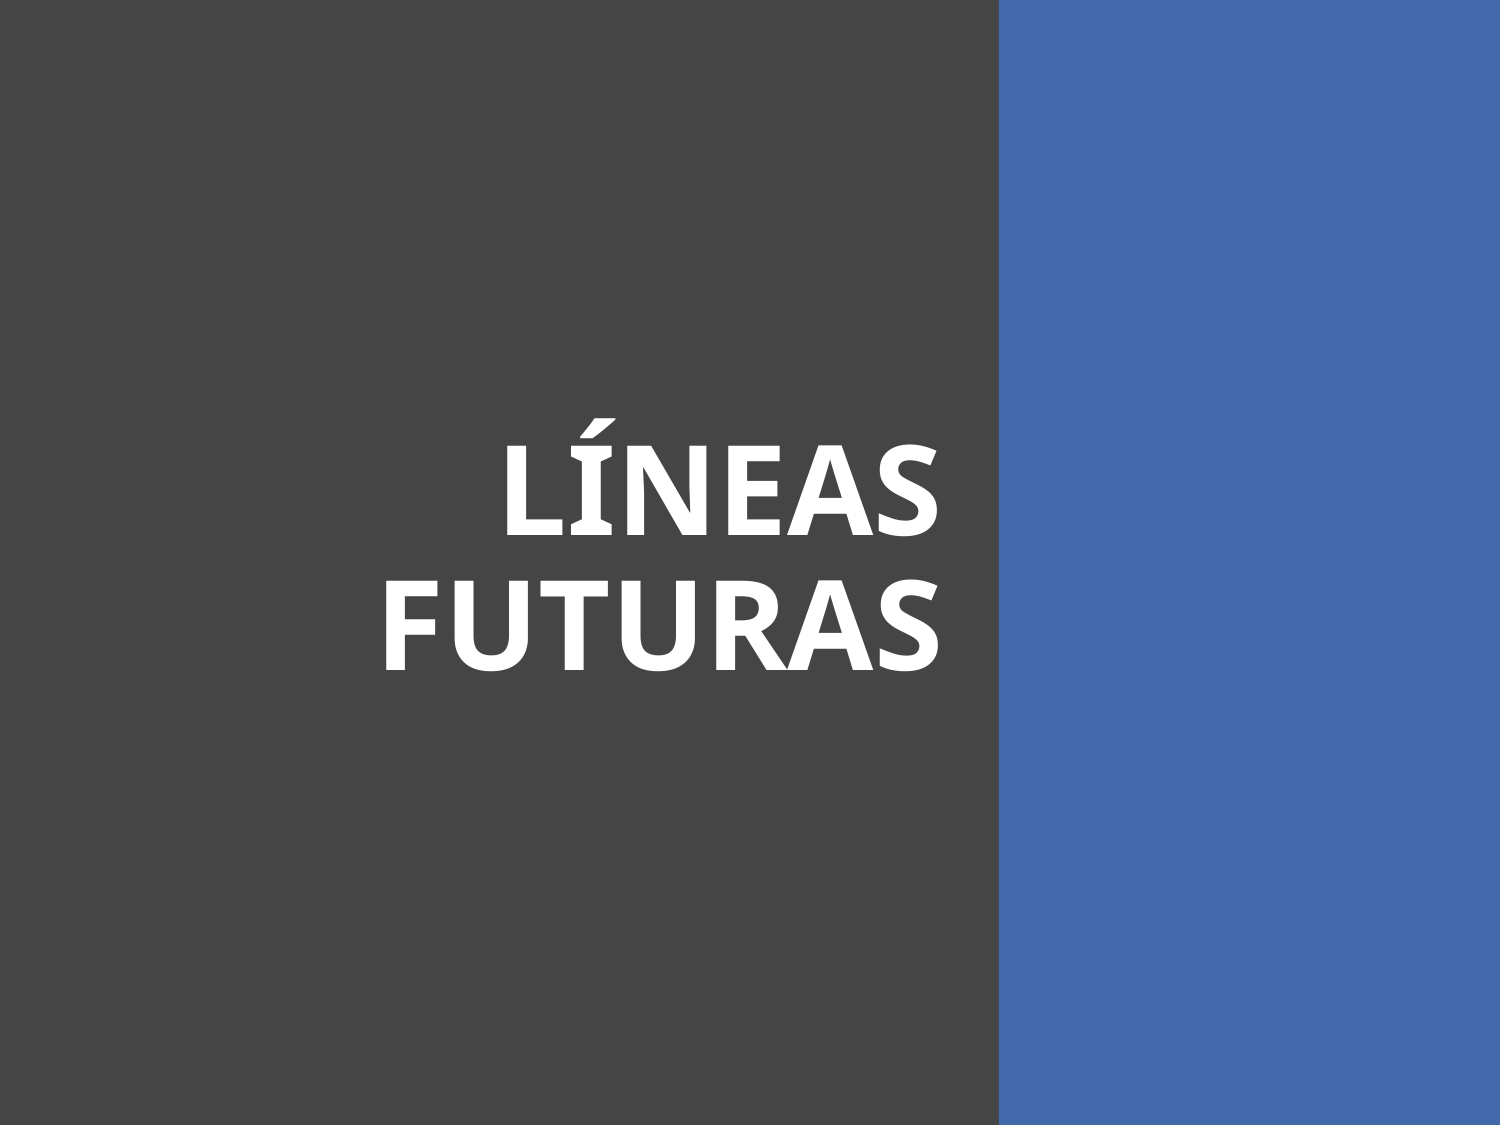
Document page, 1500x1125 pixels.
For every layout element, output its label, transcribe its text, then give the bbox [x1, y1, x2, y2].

text_box [998, 0, 1500, 1125]
text_box LÍNEAS FUTURAS [125, 158, 959, 967]
